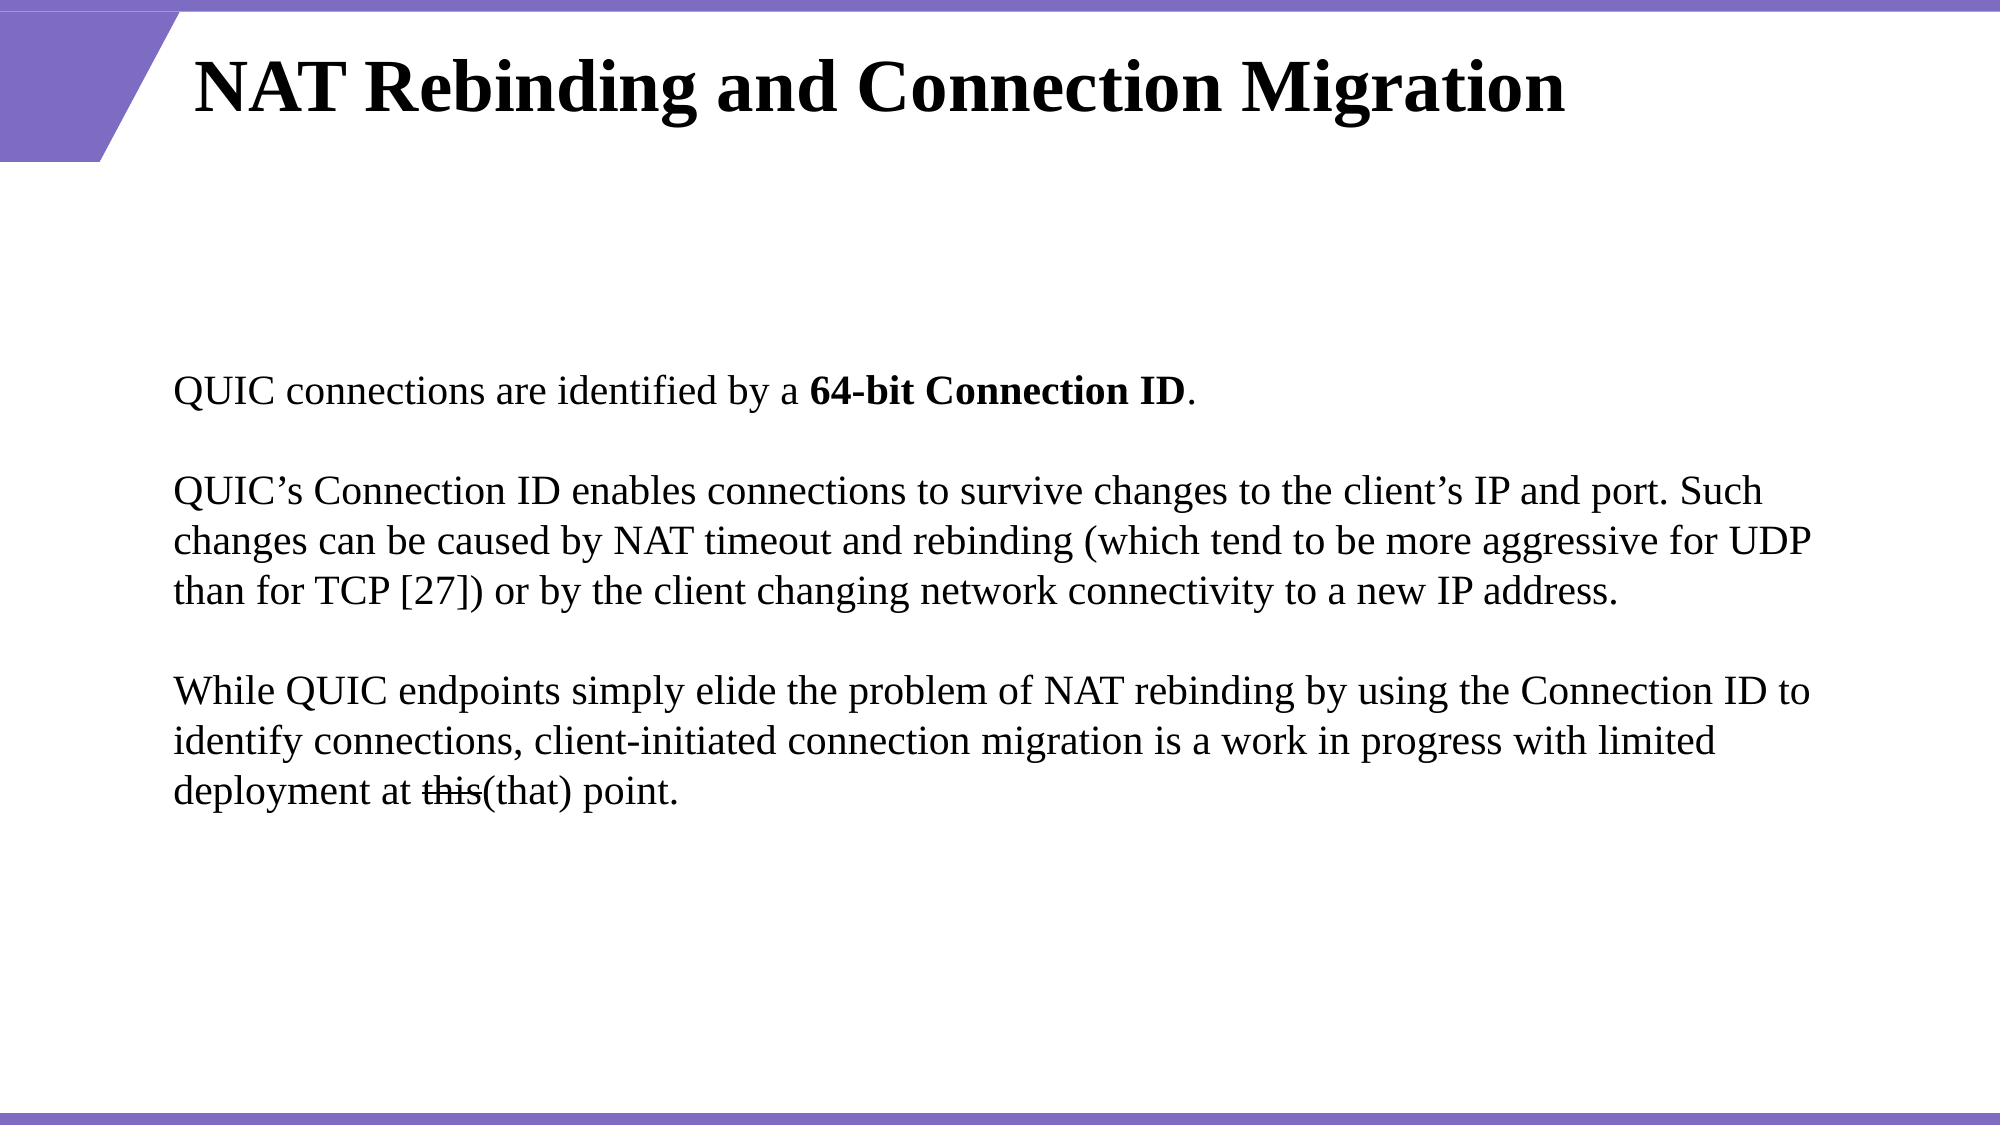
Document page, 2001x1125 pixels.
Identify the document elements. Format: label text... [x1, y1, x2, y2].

text_box QUIC connections are identified by a 64-bit Connection ID. QUIC’s Connection ID enables connections to survive changes to the client’s IP and port. Such changes can be caused by NAT timeout and rebinding (which tend to be more aggressive for UDP than for TCP [27]) or by the client changing network connectivity to a new IP address. While QUIC endpoints simply elide the problem of NAT rebinding by using the Connection ID to identify connections, client-initiated connection migration is a work in progress with limited deployment at this(that) point. [158, 355, 1842, 821]
title NAT Rebinding and Connection Migration [179, 11, 1863, 162]
